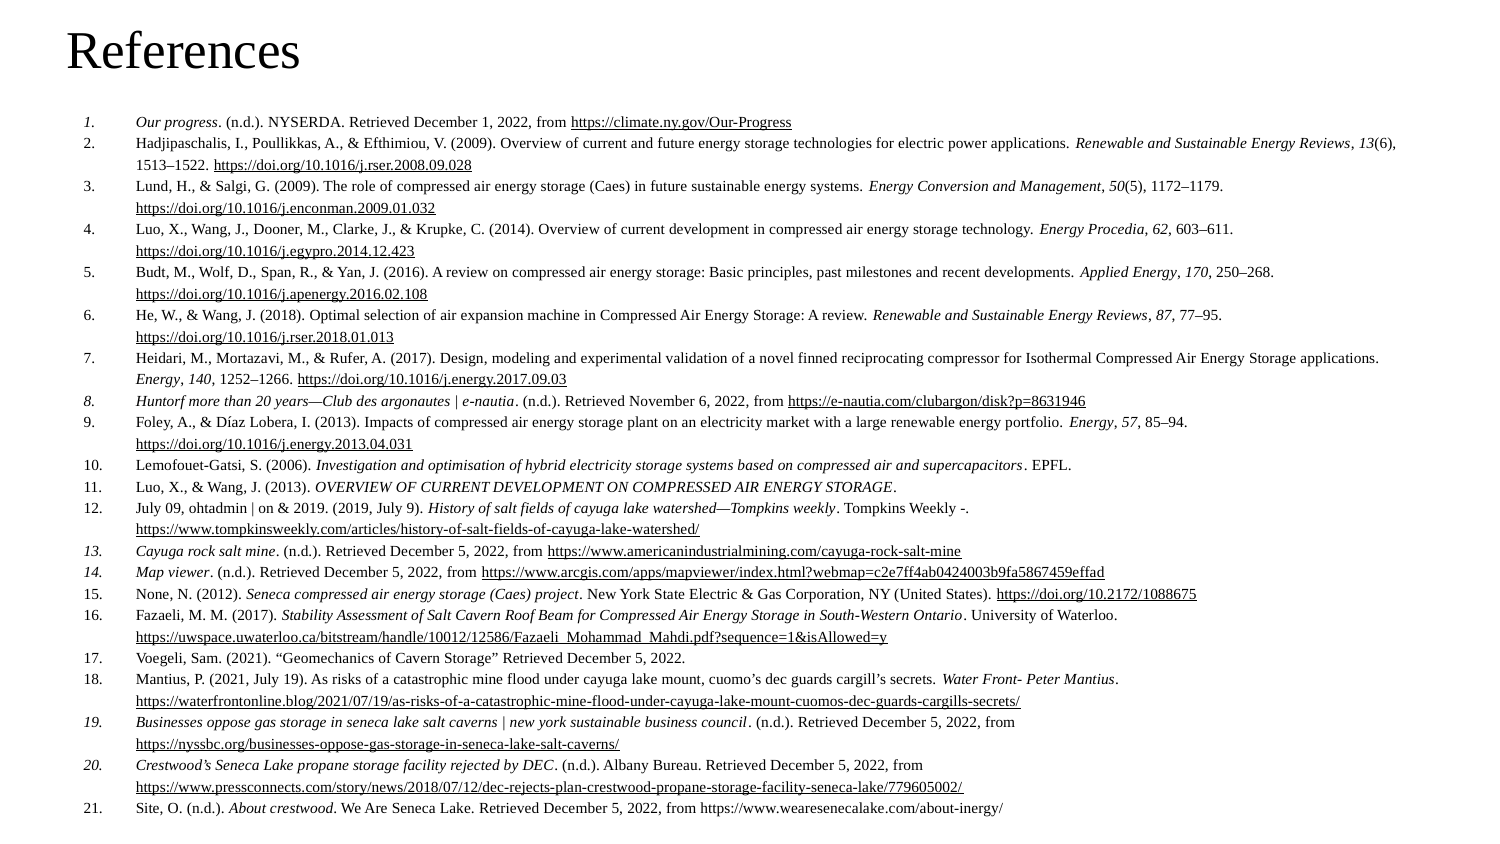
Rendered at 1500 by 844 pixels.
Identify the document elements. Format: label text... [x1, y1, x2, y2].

list Our progress. (n.d.). NYSERDA. Retrieved December 1, 2022, from https://climate.ny.gov/Our-Progress Hadjipaschalis, I., Poullikkas, A., & Efthimiou, V. (2009). Overview of current and future energy storage technologies for electric power applications. Renewable and Sustainable Energy Reviews, 13(6), 1513–1522. https://doi.org/10.1016/j.rser.2008.09.028 Lund, H., & Salgi, G. (2009). The role of compressed air energy storage (Caes) in future sustainable energy systems. Energy Conversion and Management, 50(5), 1172–1179. https://doi.org/10.1016/j.enconman.2009.01.032 Luo, X., Wang, J., Dooner, M., Clarke, J., & Krupke, C. (2014). Overview of current development in compressed air energy storage technology. Energy Procedia, 62, 603–611. https://doi.org/10.1016/j.egypro.2014.12.423 Budt, M., Wolf, D., Span, R., & Yan, J. (2016). A review on compressed air energy storage: Basic principles, past milestones and recent developments. Applied Energy, 170, 250–268. https://doi.org/10.1016/j.apenergy.2016.02.108 He, W., & Wang, J. (2018). Optimal selection of air expansion machine in Compressed Air Energy Storage: A review. Renewable and Sustainable Energy Reviews, 87, 77–95. https://doi.org/10.1016/j.rser.2018.01.013 Heidari, M., Mortazavi, M., & Rufer, A. (2017). Design, modeling and experimental validation of a novel finned reciprocating compressor for Isothermal Compressed Air Energy Storage applications. Energy, 140, 1252–1266. https://doi.org/10.1016/j.energy.2017.09.03 Huntorf more than 20 years—Club des argonautes | e-nautia. (n.d.). Retrieved November 6, 2022, from https://e-nautia.com/clubargon/disk?p=8631946 Foley, A., & Díaz Lobera, I. (2013). Impacts of compressed air energy storage plant on an electricity market with a large renewable energy portfolio. Energy, 57, 85–94. https://doi.org/10.1016/j.energy.2013.04.031 Lemofouet-Gatsi, S. (2006). Investigation and optimisation of hybrid electricity storage systems based on compressed air and supercapacitors. EPFL. Luo, X., & Wang, J. (2013). OVERVIEW OF CURRENT DEVELOPMENT ON COMPRESSED AIR ENERGY STORAGE. July 09, ohtadmin | on & 2019. (2019, July 9). History of salt fields of cayuga lake watershed—Tompkins weekly. Tompkins Weekly -. https://www.tompkinsweekly.com/articles/history-of-salt-fields-of-cayuga-lake-watershed/ Cayuga rock salt mine. (n.d.). Retrieved December 5, 2022, from https://www.americanindustrialmining.com/cayuga-rock-salt-mine Map viewer. (n.d.). Retrieved December 5, 2022, from https://www.arcgis.com/apps/mapviewer/index.html?webmap=c2e7ff4ab0424003b9fa5867459effad None, N. (2012). Seneca compressed air energy storage (Caes) project. New York State Electric & Gas Corporation, NY (United States). https://doi.org/10.2172/1088675 Fazaeli, M. M. (2017). Stability Assessment of Salt Cavern Roof Beam for Compressed Air Energy Storage in South-Western Ontario. University of Waterloo. https://uwspace.uwaterloo.ca/bitstream/handle/10012/12586/Fazaeli_Mohammad_Mahdi.pdf?sequence=1&isAllowed=y Voegeli, Sam. (2021). “Geomechanics of Cavern Storage” Retrieved December 5, 2022. Mantius, P. (2021, July 19). As risks of a catastrophic mine flood under cayuga lake mount, cuomo’s dec guards cargill’s secrets. Water Front- Peter Mantius. https://waterfrontonline.blog/2021/07/19/as-risks-of-a-catastrophic-mine-flood-under-cayuga-lake-mount-cuomos-dec-guards-cargills-secrets/ Businesses oppose gas storage in seneca lake salt caverns | new york sustainable business council. (n.d.). Retrieved December 5, 2022, from https://nyssbc.org/businesses-oppose-gas-storage-in-seneca-lake-salt-caverns/ Crestwood’s Seneca Lake propane storage facility rejected by DEC. (n.d.). Albany Bureau. Retrieved December 5, 2022, from https://www.pressconnects.com/story/news/2018/07/12/dec-rejects-plan-crestwood-propane-storage-facility-seneca-lake/779605002/ Site, O. (n.d.). About crestwood. We Are Seneca Lake. Retrieved December 5, 2022, from https://www.wearesenecalake.com/about-inergy/ [51, 94, 1449, 835]
title References [51, 0, 1449, 94]
